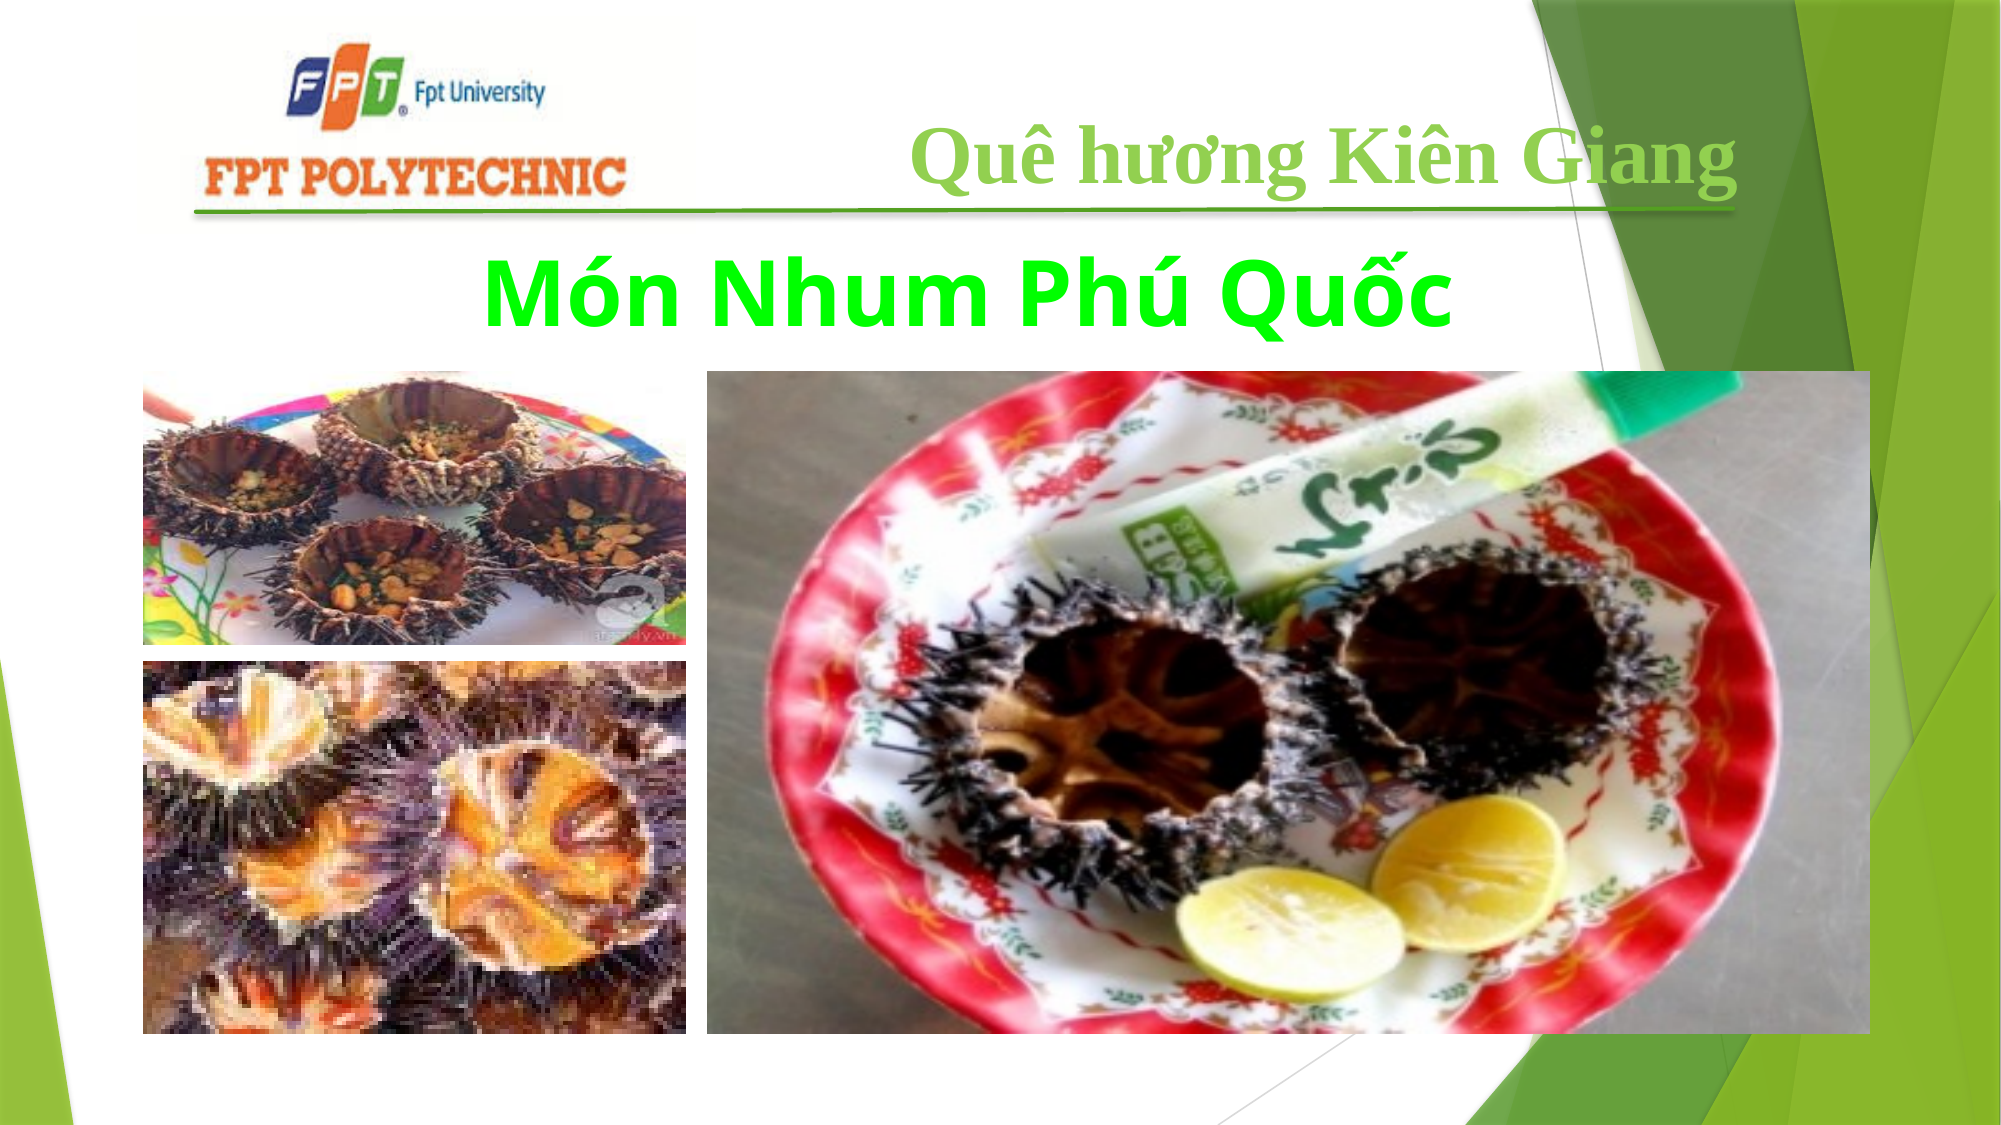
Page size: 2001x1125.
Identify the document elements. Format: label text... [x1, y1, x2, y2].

text_box Món Nhum Phú Quốc [251, 227, 1684, 353]
picture [142, 370, 686, 646]
picture [137, 16, 696, 234]
picture [706, 370, 1870, 1035]
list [142, 661, 686, 1035]
